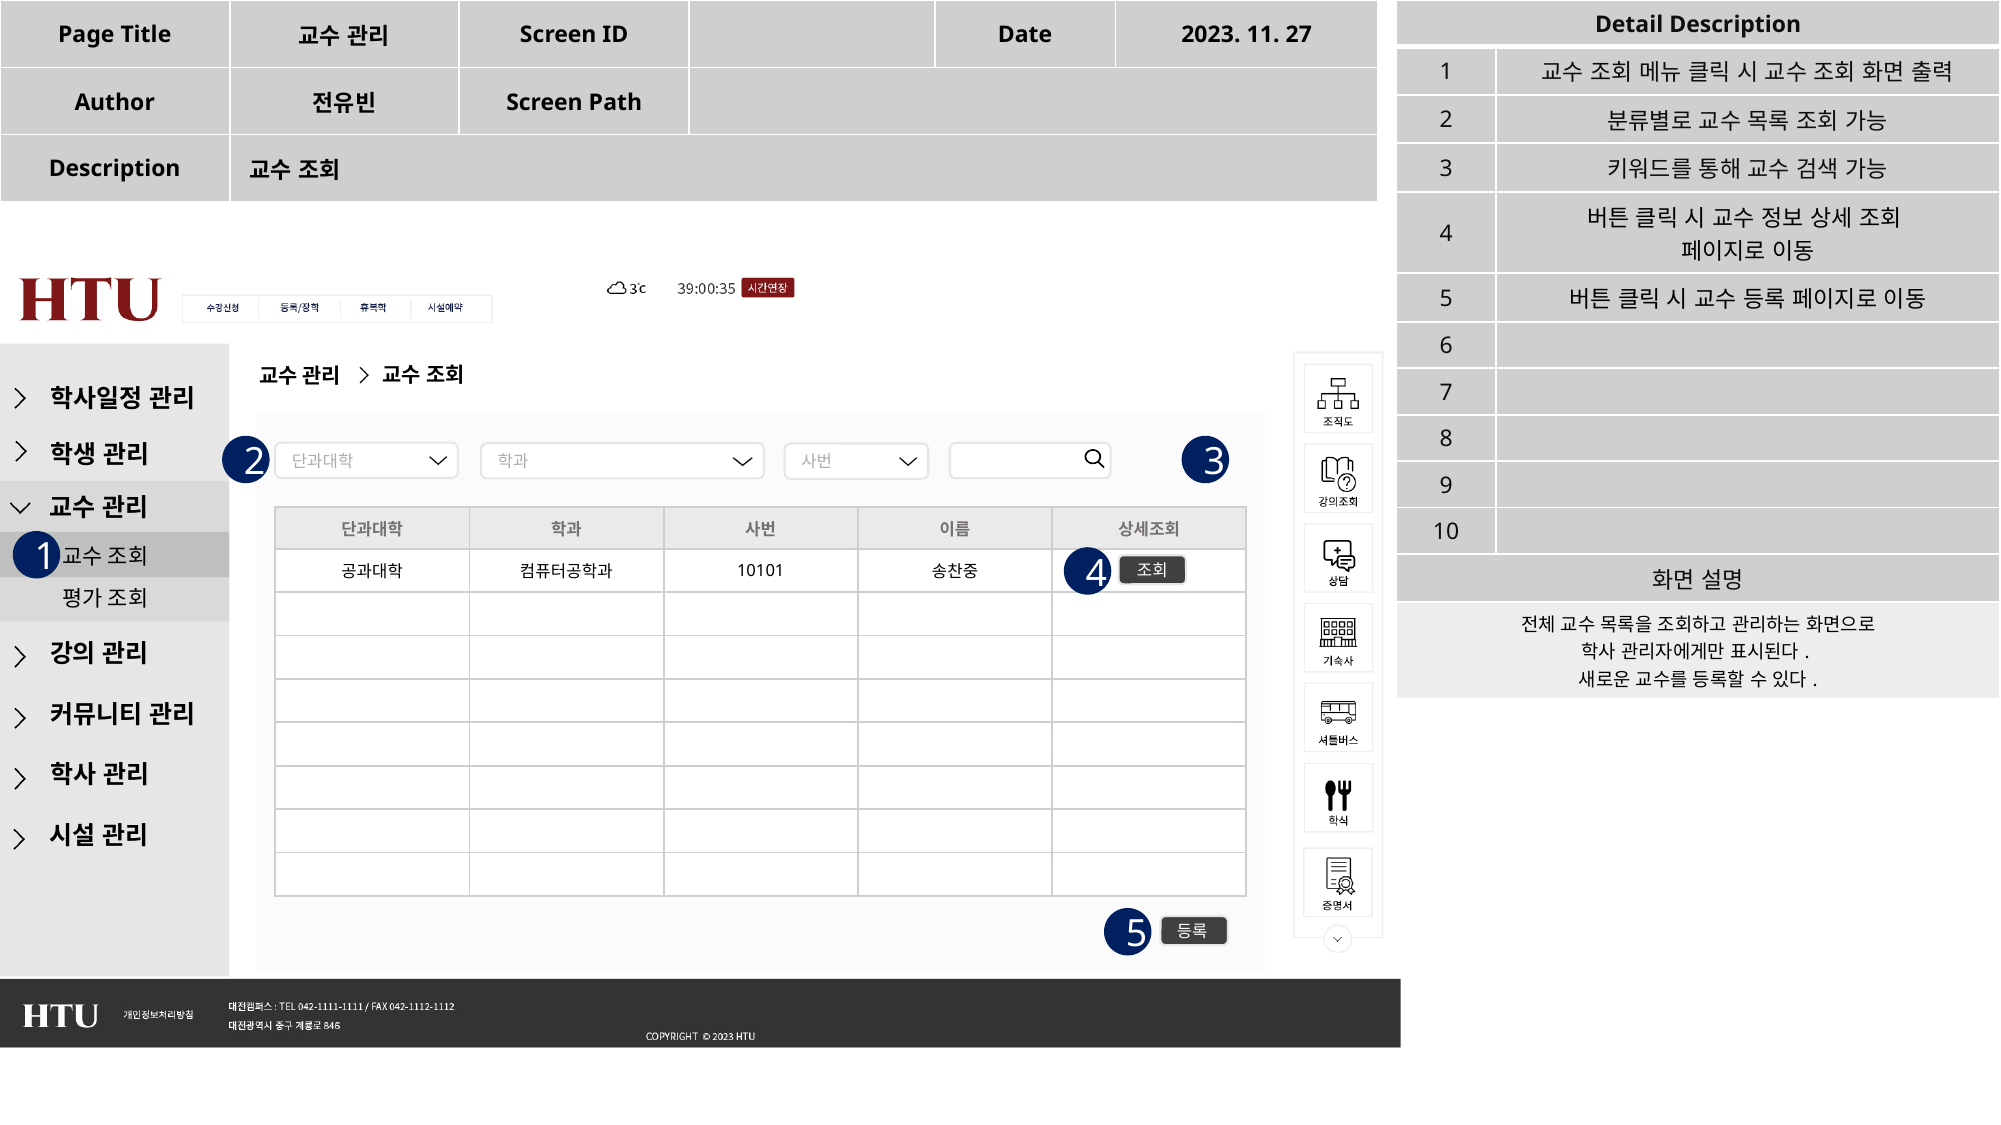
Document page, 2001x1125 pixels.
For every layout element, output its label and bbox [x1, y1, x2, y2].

table_cell [1, 135, 229, 201]
table_header [1397, 1, 1999, 44]
table_cell [1497, 462, 1999, 507]
table_cell [1497, 96, 1999, 142]
table_cell [1397, 49, 1495, 94]
table_header [460, 1, 688, 67]
table_cell [1401, 462, 1495, 507]
table_cell [1397, 96, 1495, 142]
table_cell [1497, 49, 1999, 94]
table_cell [1401, 416, 1495, 460]
table_cell [1497, 193, 1999, 272]
table_header [936, 1, 1115, 67]
picture [0, 269, 1401, 1050]
table_cell [1401, 323, 1495, 367]
table_cell [1497, 416, 1999, 460]
table_header [1, 1, 229, 67]
table_header [231, 1, 458, 67]
table_cell [1497, 369, 1999, 414]
table_cell [1497, 144, 1999, 191]
table_cell [1, 68, 229, 134]
table_header [1116, 1, 1377, 67]
table_cell [1497, 508, 1999, 553]
table_cell [1401, 603, 1999, 698]
table_cell [1497, 274, 1999, 321]
table_cell [1401, 508, 1495, 553]
table_cell [690, 68, 1377, 134]
table_cell [1397, 193, 1495, 272]
table_cell [231, 68, 458, 134]
table_cell [1397, 144, 1495, 191]
table_header [690, 1, 934, 67]
table_cell [1497, 323, 1999, 367]
table_cell [1401, 555, 1999, 601]
table_cell [231, 135, 1377, 201]
table_cell [460, 68, 688, 134]
table_cell [1401, 369, 1495, 414]
table_cell [1401, 274, 1495, 321]
